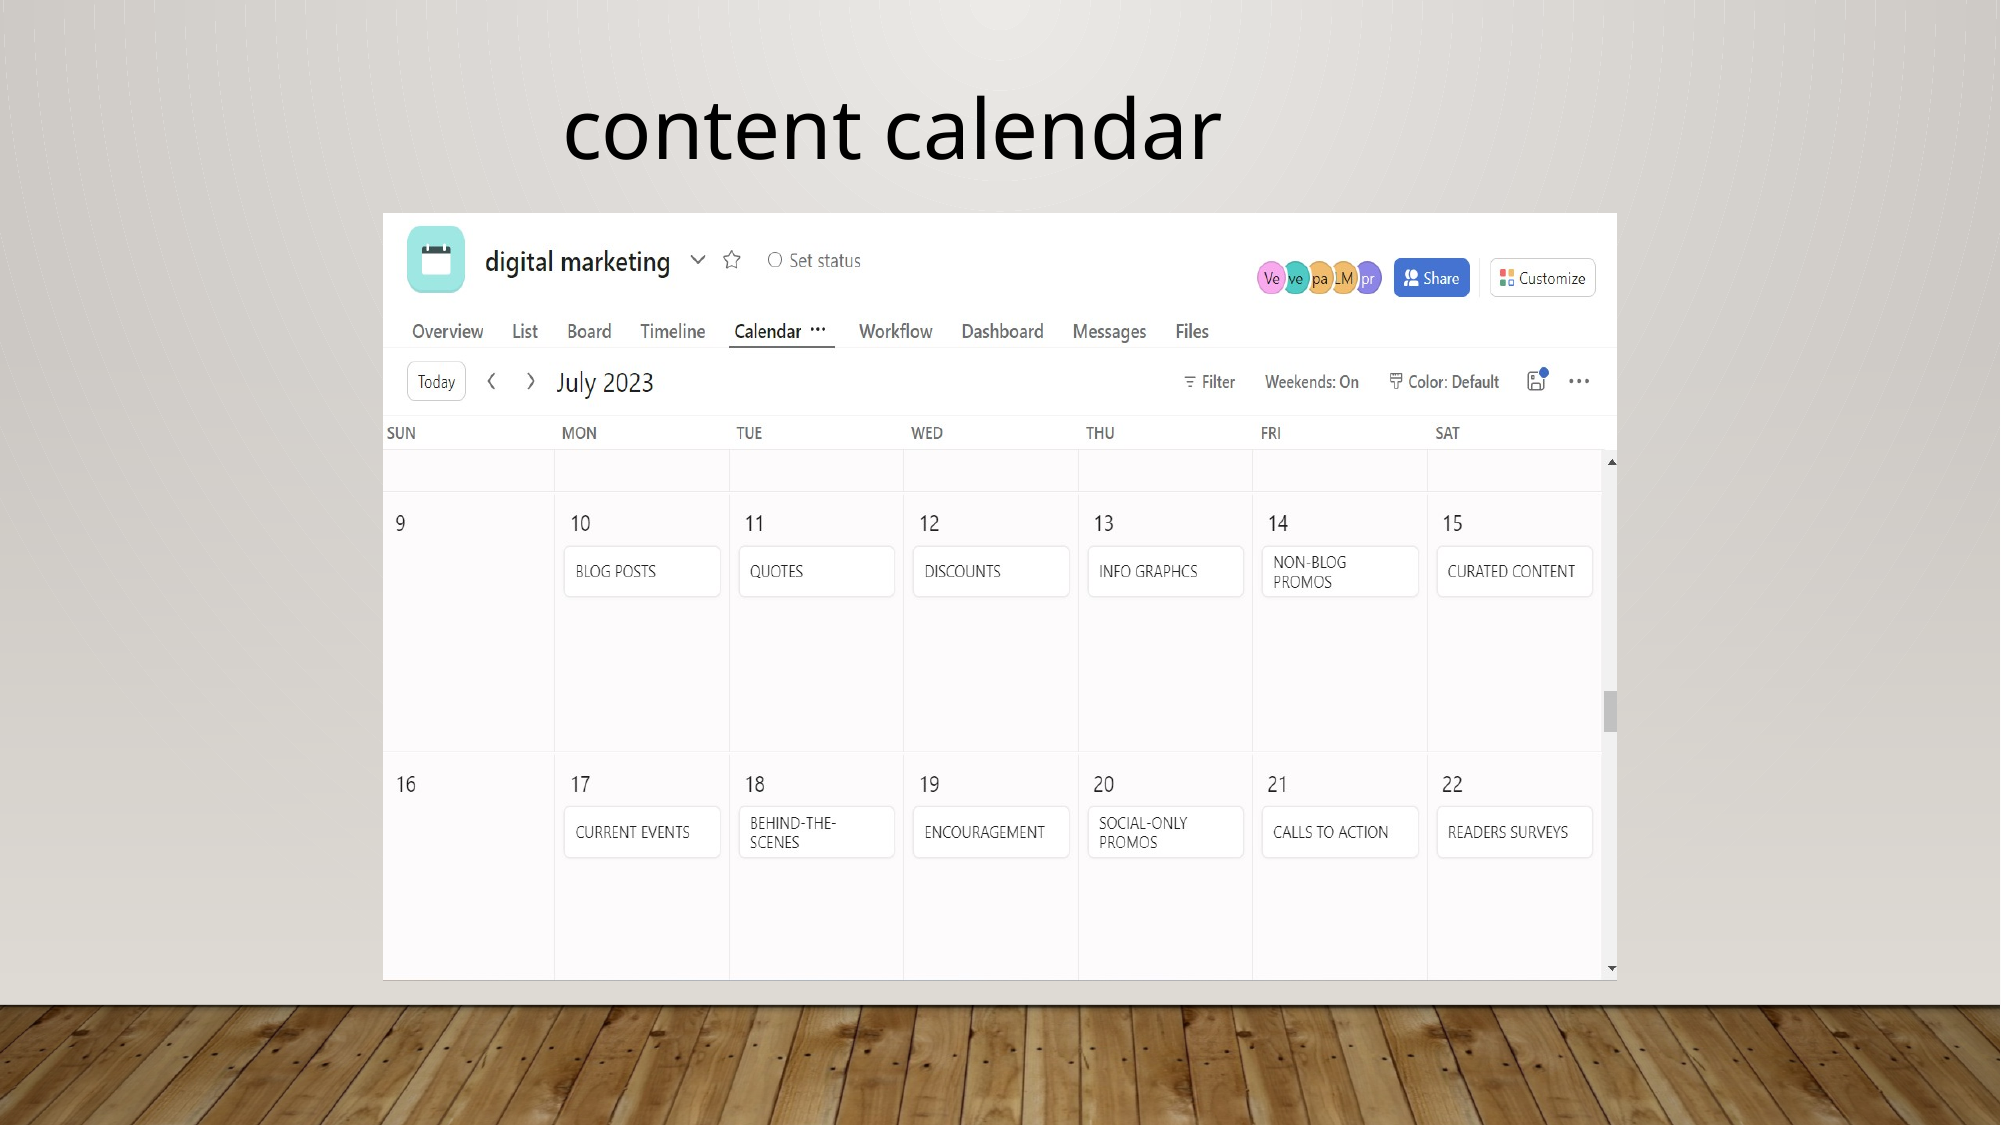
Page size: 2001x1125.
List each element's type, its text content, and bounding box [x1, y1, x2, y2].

picture [0, 1005, 2000, 1125]
text_box content calendar [416, 69, 1731, 184]
picture [383, 213, 1617, 981]
